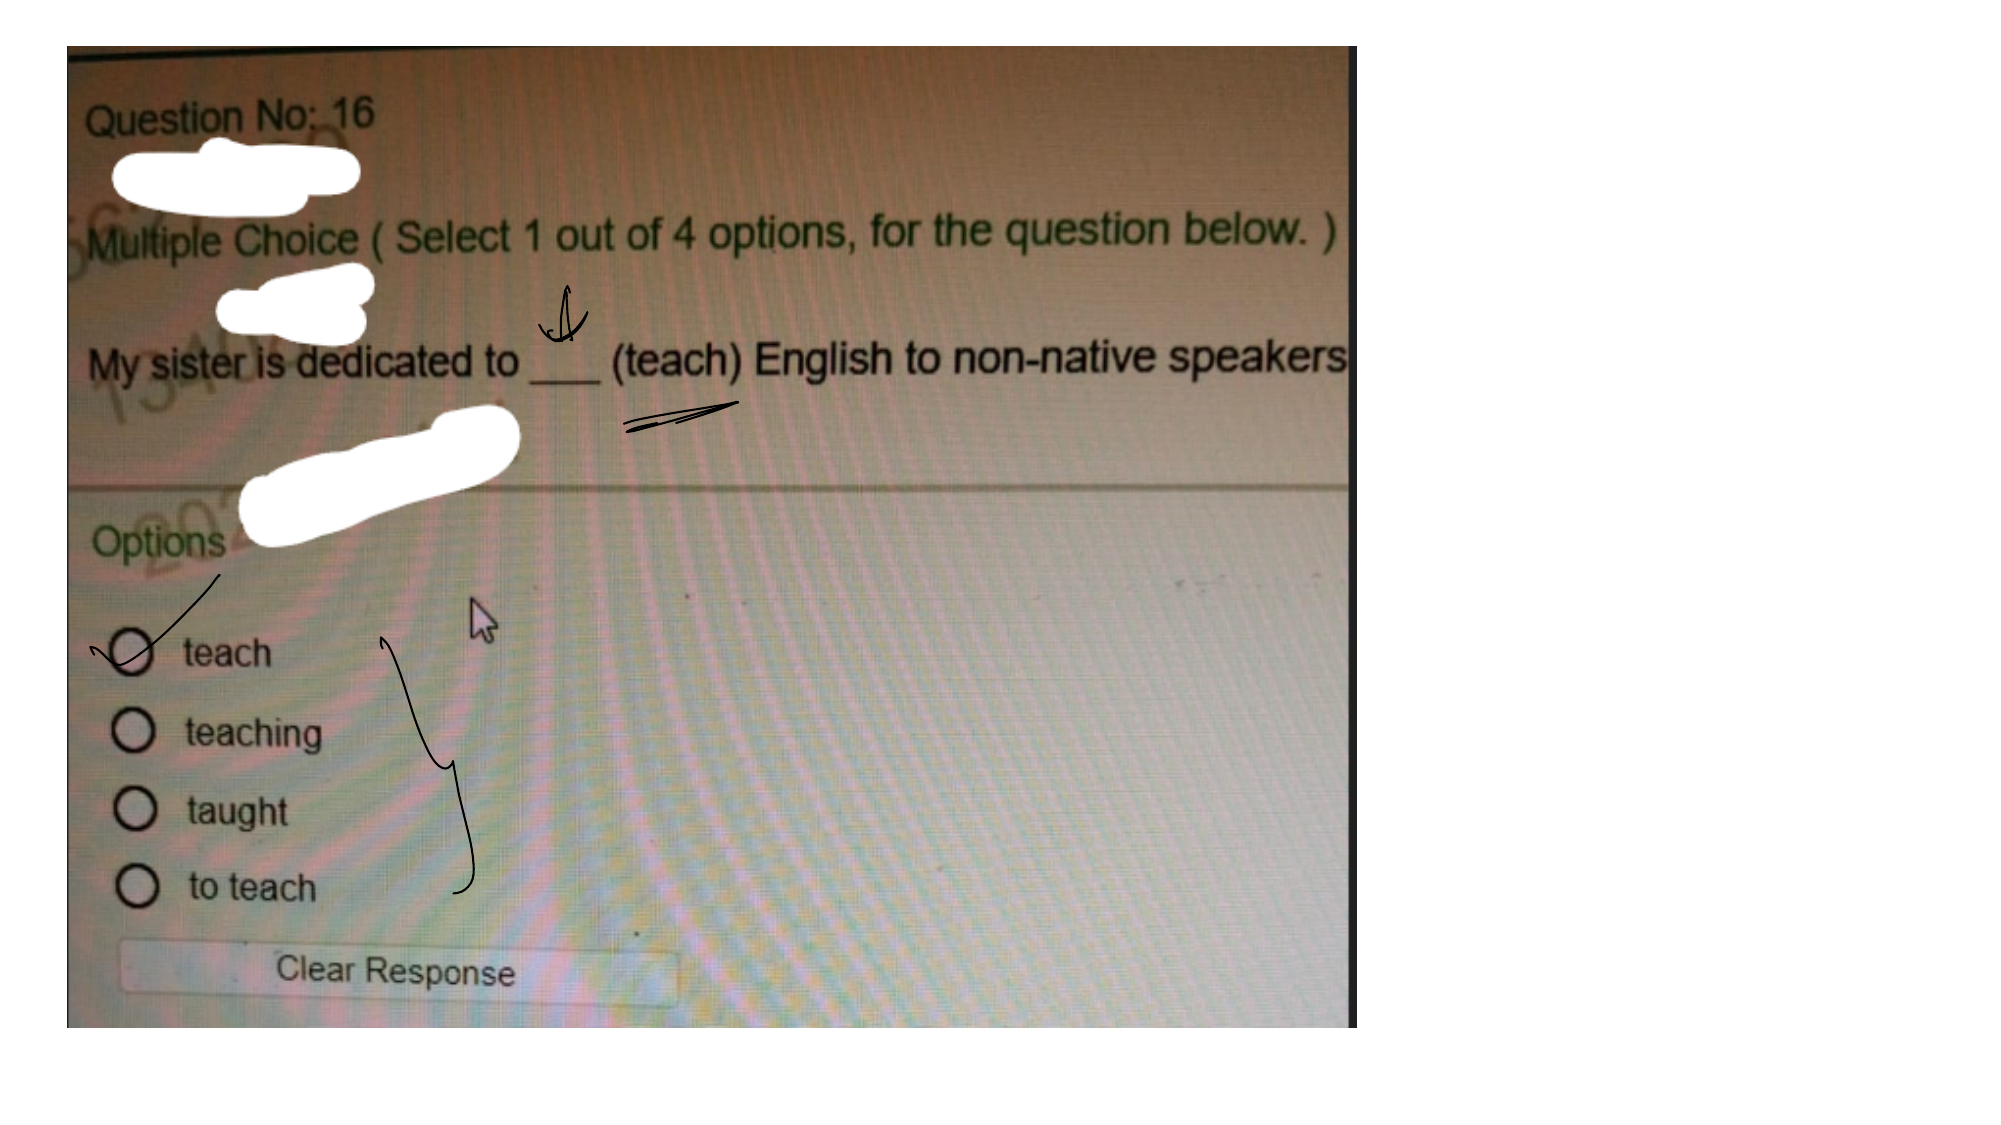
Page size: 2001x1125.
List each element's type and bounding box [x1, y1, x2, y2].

picture [67, 46, 1357, 1028]
